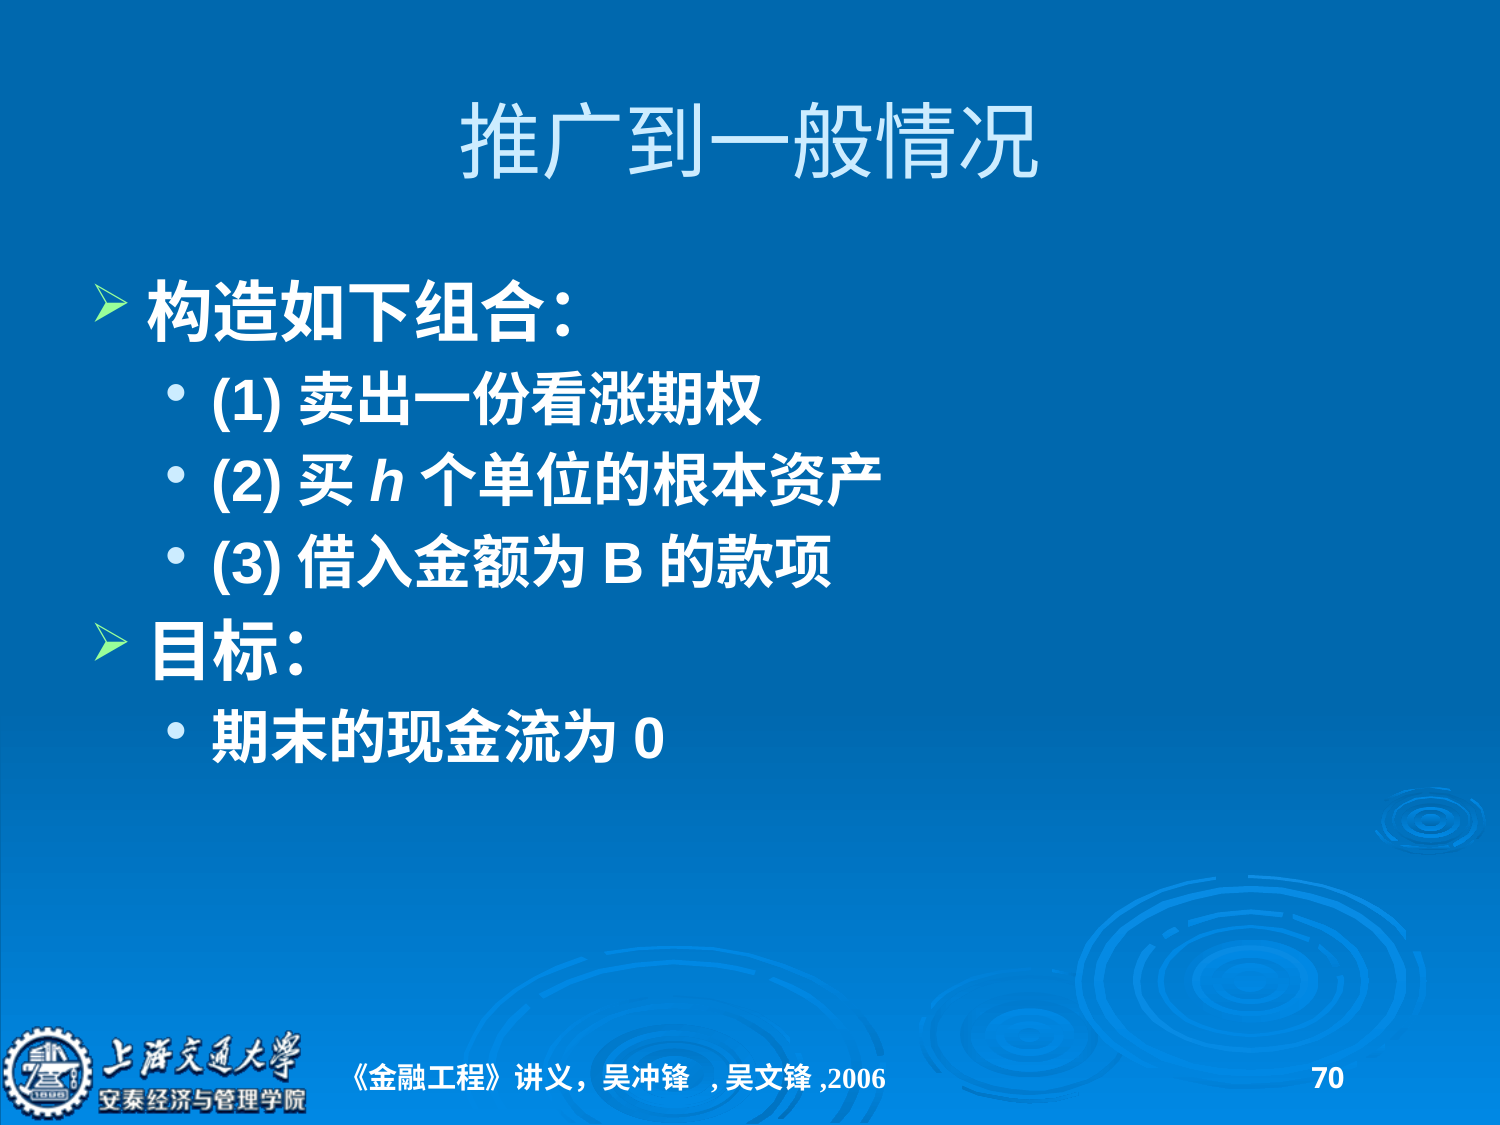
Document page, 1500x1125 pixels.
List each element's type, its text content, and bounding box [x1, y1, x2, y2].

list 构造如下组合： (1)卖出一份看涨期权 (2)买h个单位的根本资产 (3)借入金额为B的款项 目标： 期末的现金流为0 [75, 262, 1425, 1005]
title 推广到一般情况 [75, 45, 1425, 233]
picture [0, 1017, 313, 1125]
